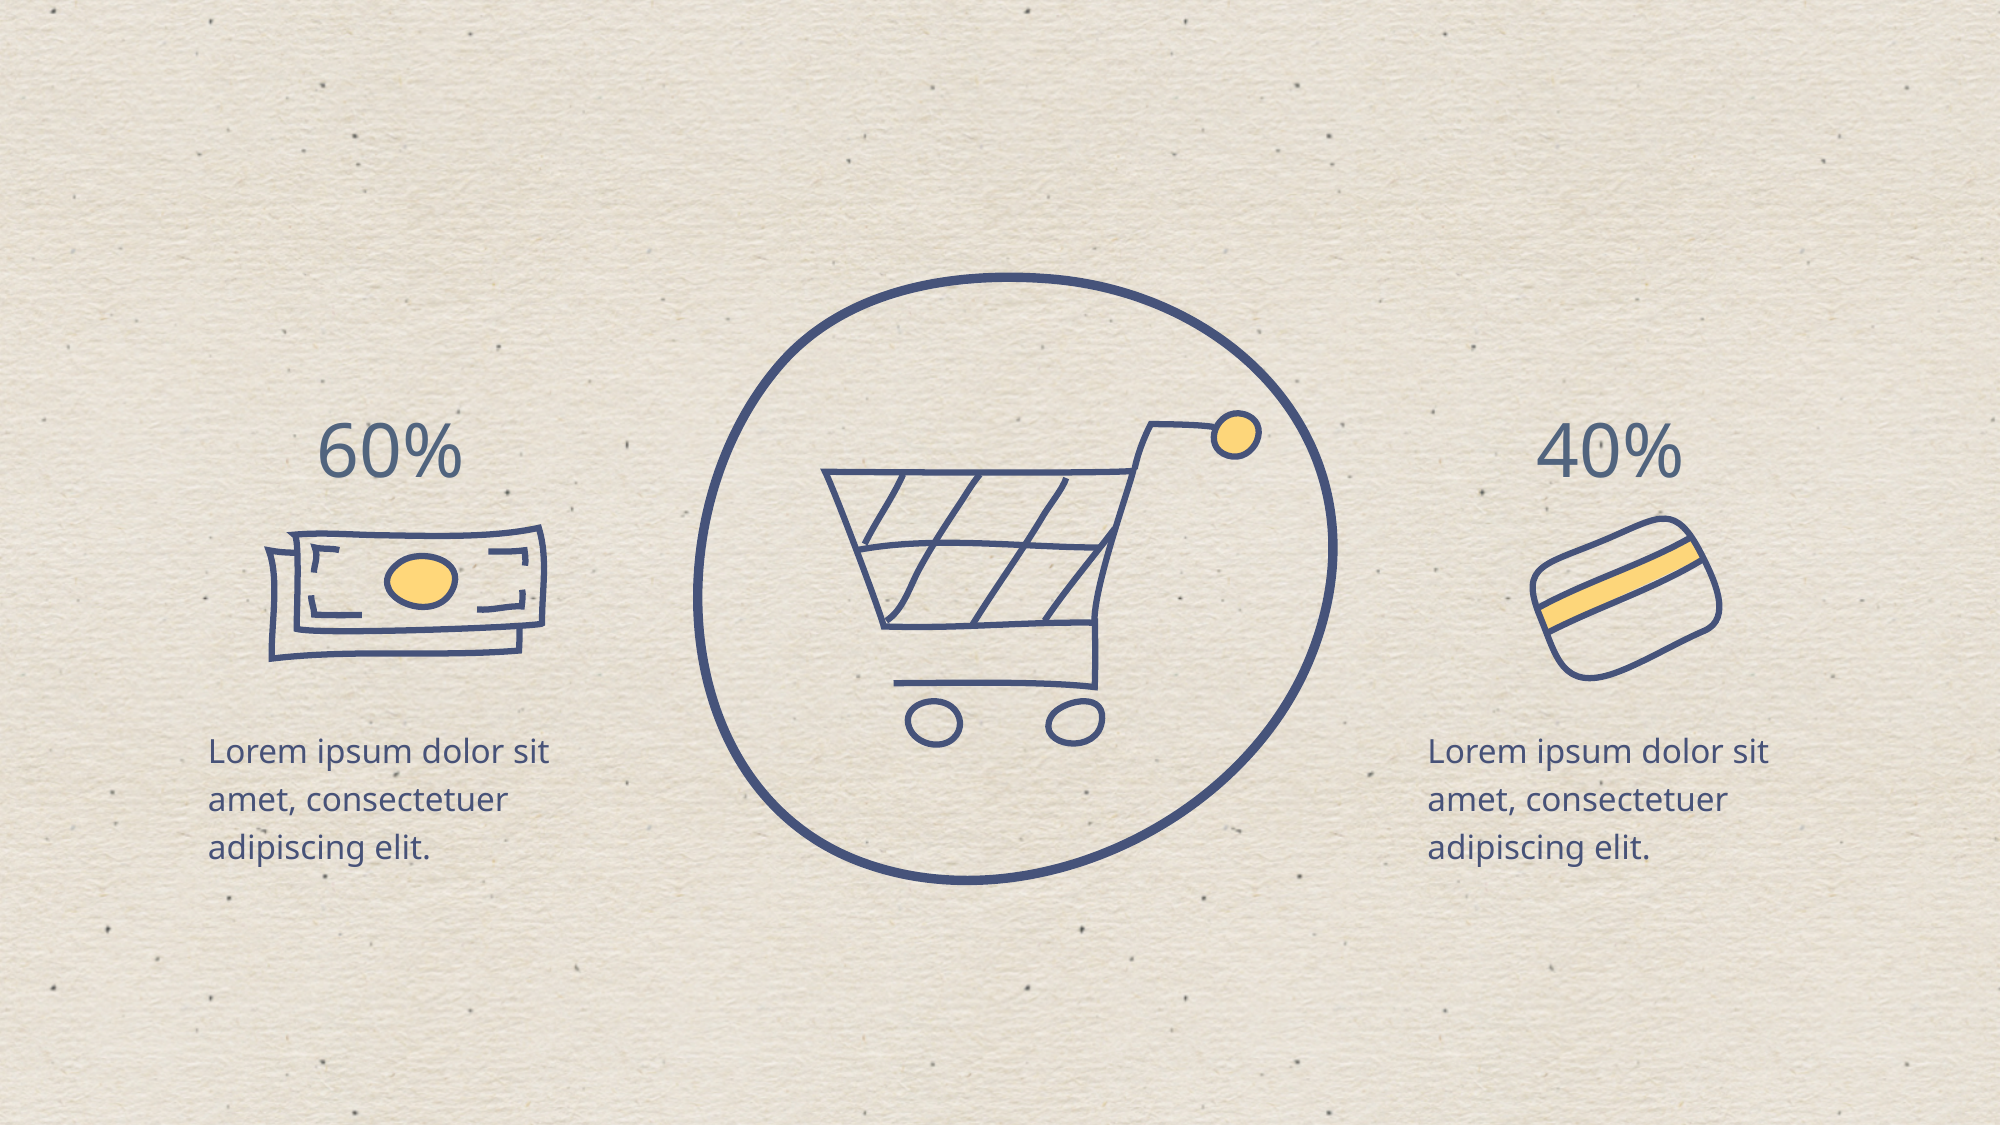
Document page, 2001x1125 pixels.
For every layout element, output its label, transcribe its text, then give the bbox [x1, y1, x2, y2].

text_box 40% [1521, 394, 1700, 500]
picture [0, 0, 2000, 1125]
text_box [825, 413, 1259, 745]
text_box Lorem ipsum dolor sit amet, consectetuer adipiscing elit. [1421, 715, 1831, 873]
text_box [697, 277, 1333, 881]
text_box Lorem ipsum dolor sit amet, consectetuer adipiscing elit. [201, 715, 612, 873]
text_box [1532, 518, 1720, 679]
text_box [268, 527, 544, 659]
text_box 60% [301, 394, 480, 500]
